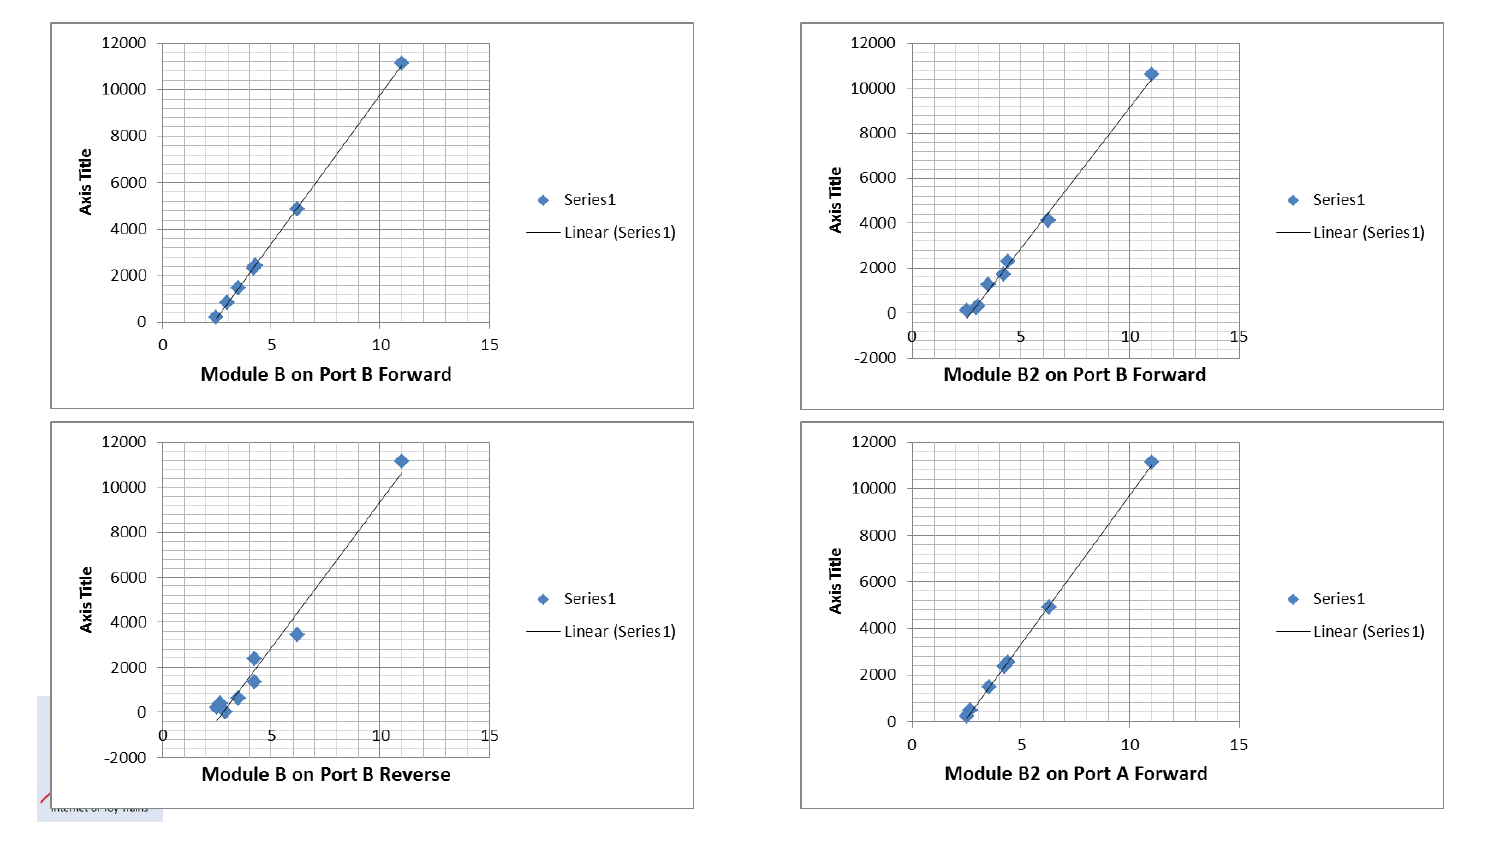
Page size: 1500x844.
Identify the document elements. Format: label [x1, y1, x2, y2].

picture [37, 421, 695, 822]
picture [49, 22, 695, 410]
picture [799, 421, 1445, 810]
picture [799, 22, 1445, 410]
